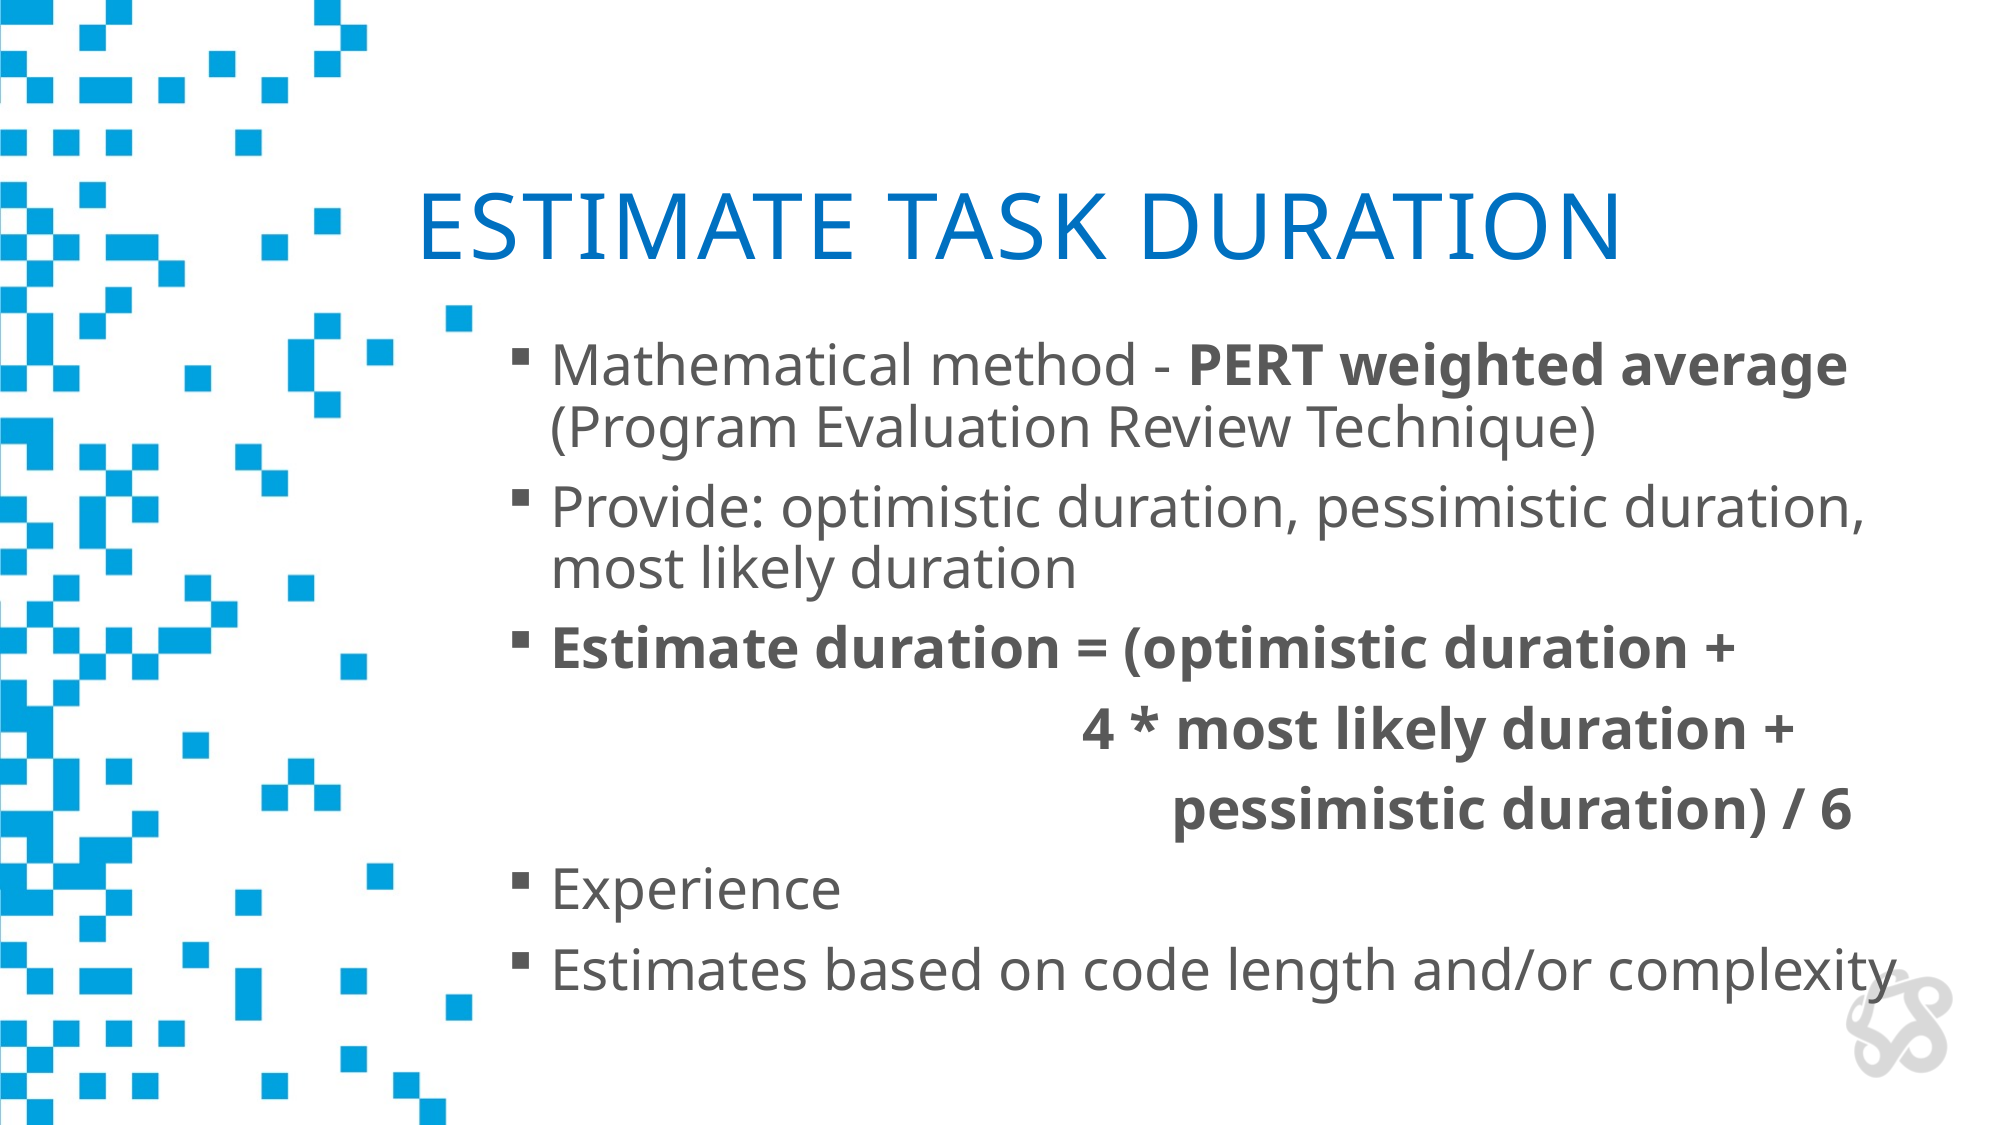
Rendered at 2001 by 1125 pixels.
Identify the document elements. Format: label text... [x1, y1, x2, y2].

title Estimate task duration [400, 107, 1933, 287]
picture [0, 0, 2001, 1125]
list Mathematical method - PERT weighted average (Program Evaluation Review Technique) Provide: optimistic duration, pessimistic duration, most likely duration Estimate duration = (optimistic duration + 4 * most likely duration + pessimistic duration) / 6 Experience Estimates based on code length and/or complexity [492, 329, 1933, 1018]
